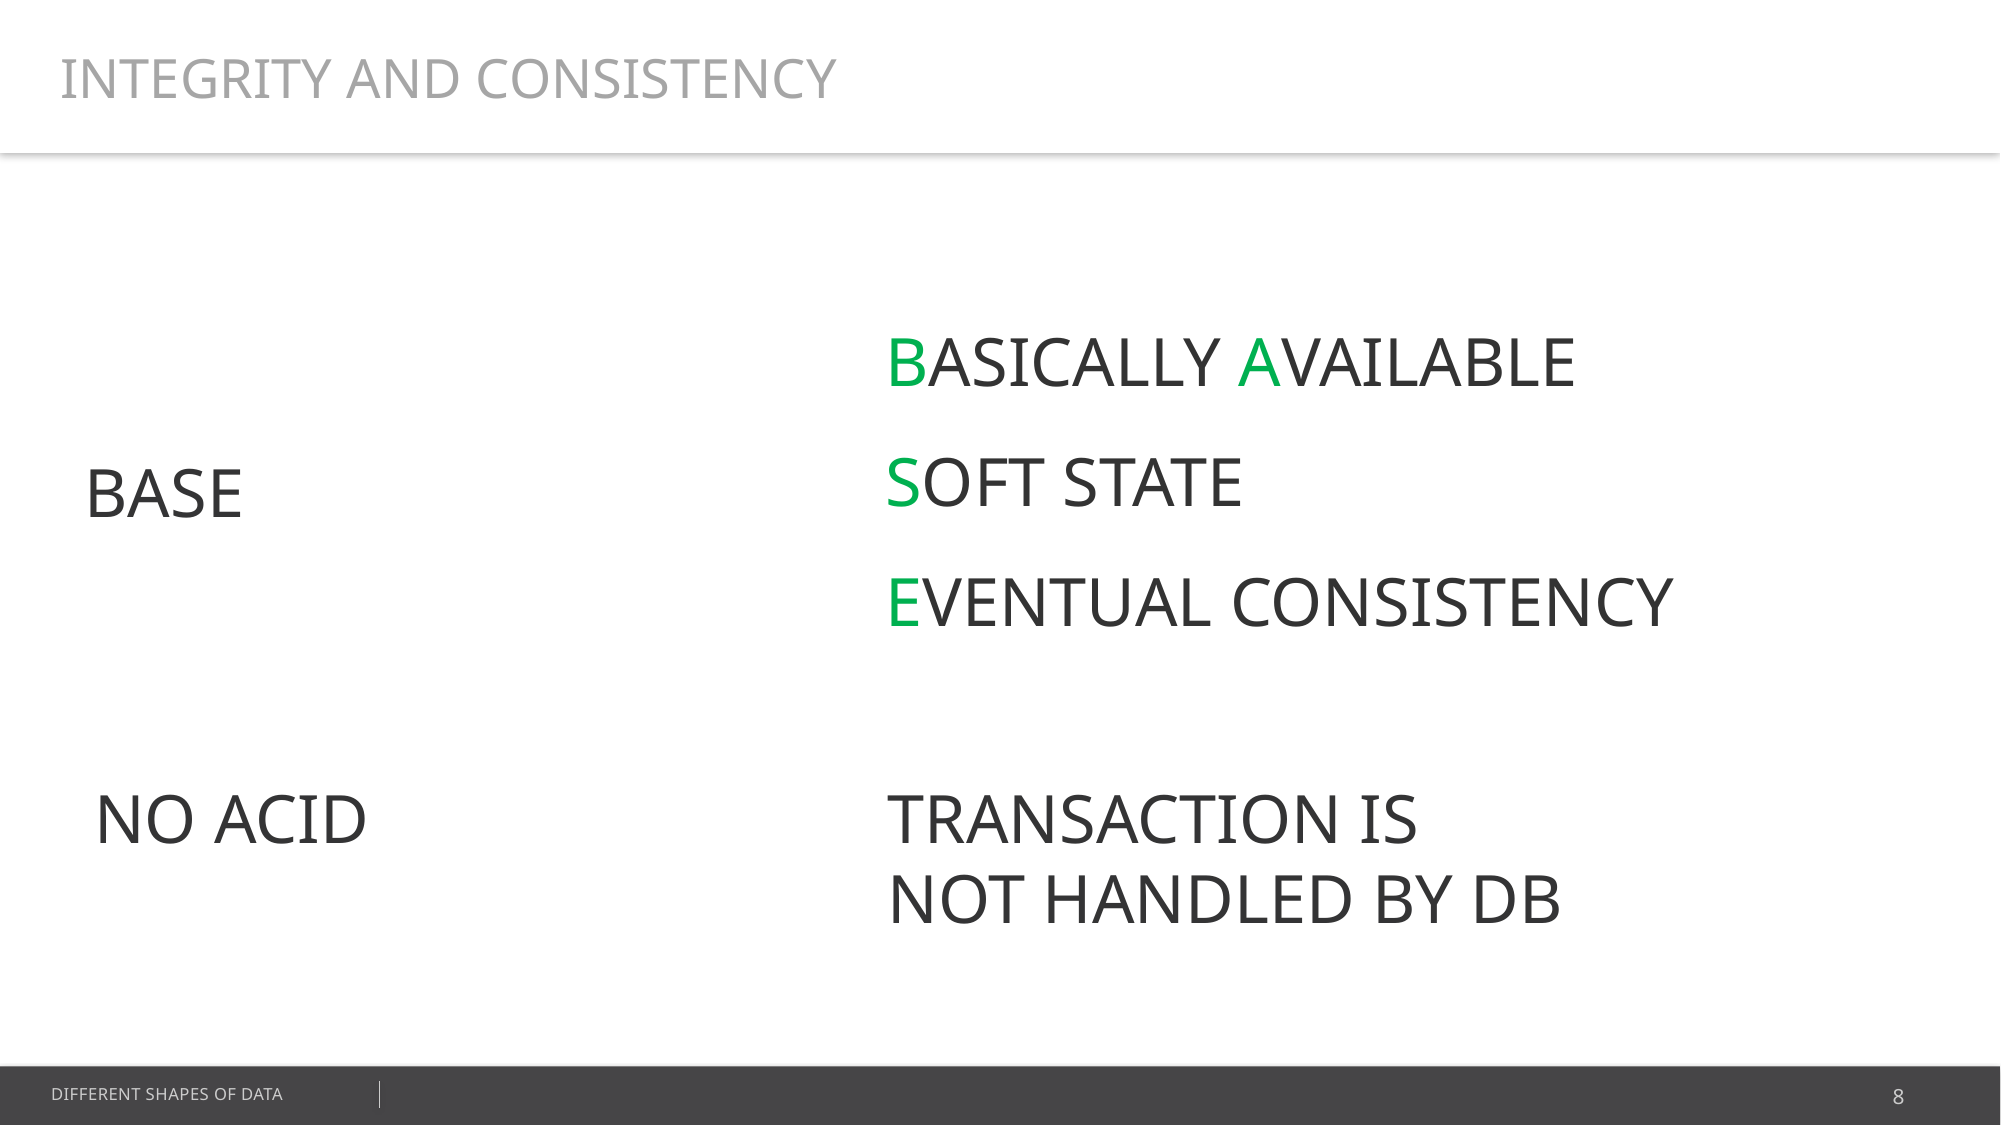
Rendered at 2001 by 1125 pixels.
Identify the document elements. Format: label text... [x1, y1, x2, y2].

text_box TRANSACTION IS NOT HANDLED BY DB [872, 769, 1579, 944]
list INTEGRITY AND CONSISTENCY [0, 0, 2000, 153]
text_box BASE [69, 443, 260, 538]
text_box BASICALLY AVAILABLE SOFT STATE EVENTUAL CONSISTENCY [870, 272, 1751, 647]
text_box NO ACID [79, 769, 385, 864]
